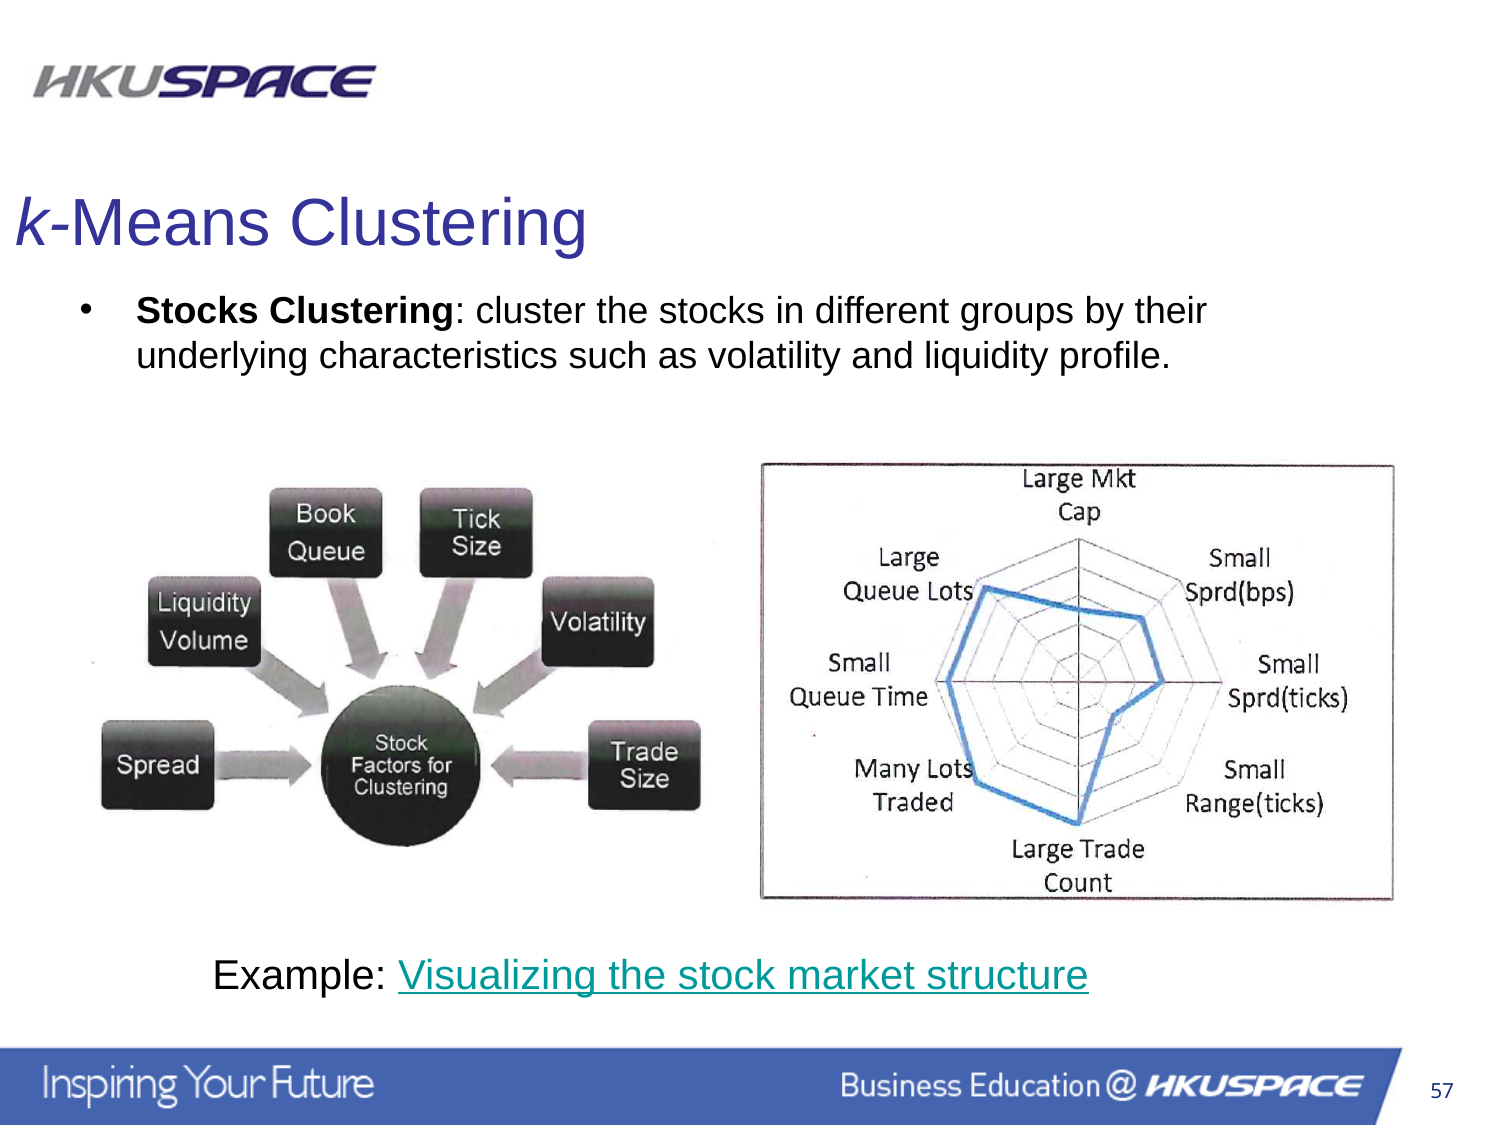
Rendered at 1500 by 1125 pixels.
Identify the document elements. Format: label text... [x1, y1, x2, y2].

text_box Example: Visualizing the stock market structure [197, 940, 1105, 1056]
text_box Stocks Clustering: cluster the stocks in different groups by their underlying characteristics such as volatility and liquidity profile. [64, 278, 1400, 516]
slide_number 57 [1415, 1070, 1499, 1125]
title k-Means Clustering [0, 101, 1447, 266]
picture [0, 0, 1500, 1125]
